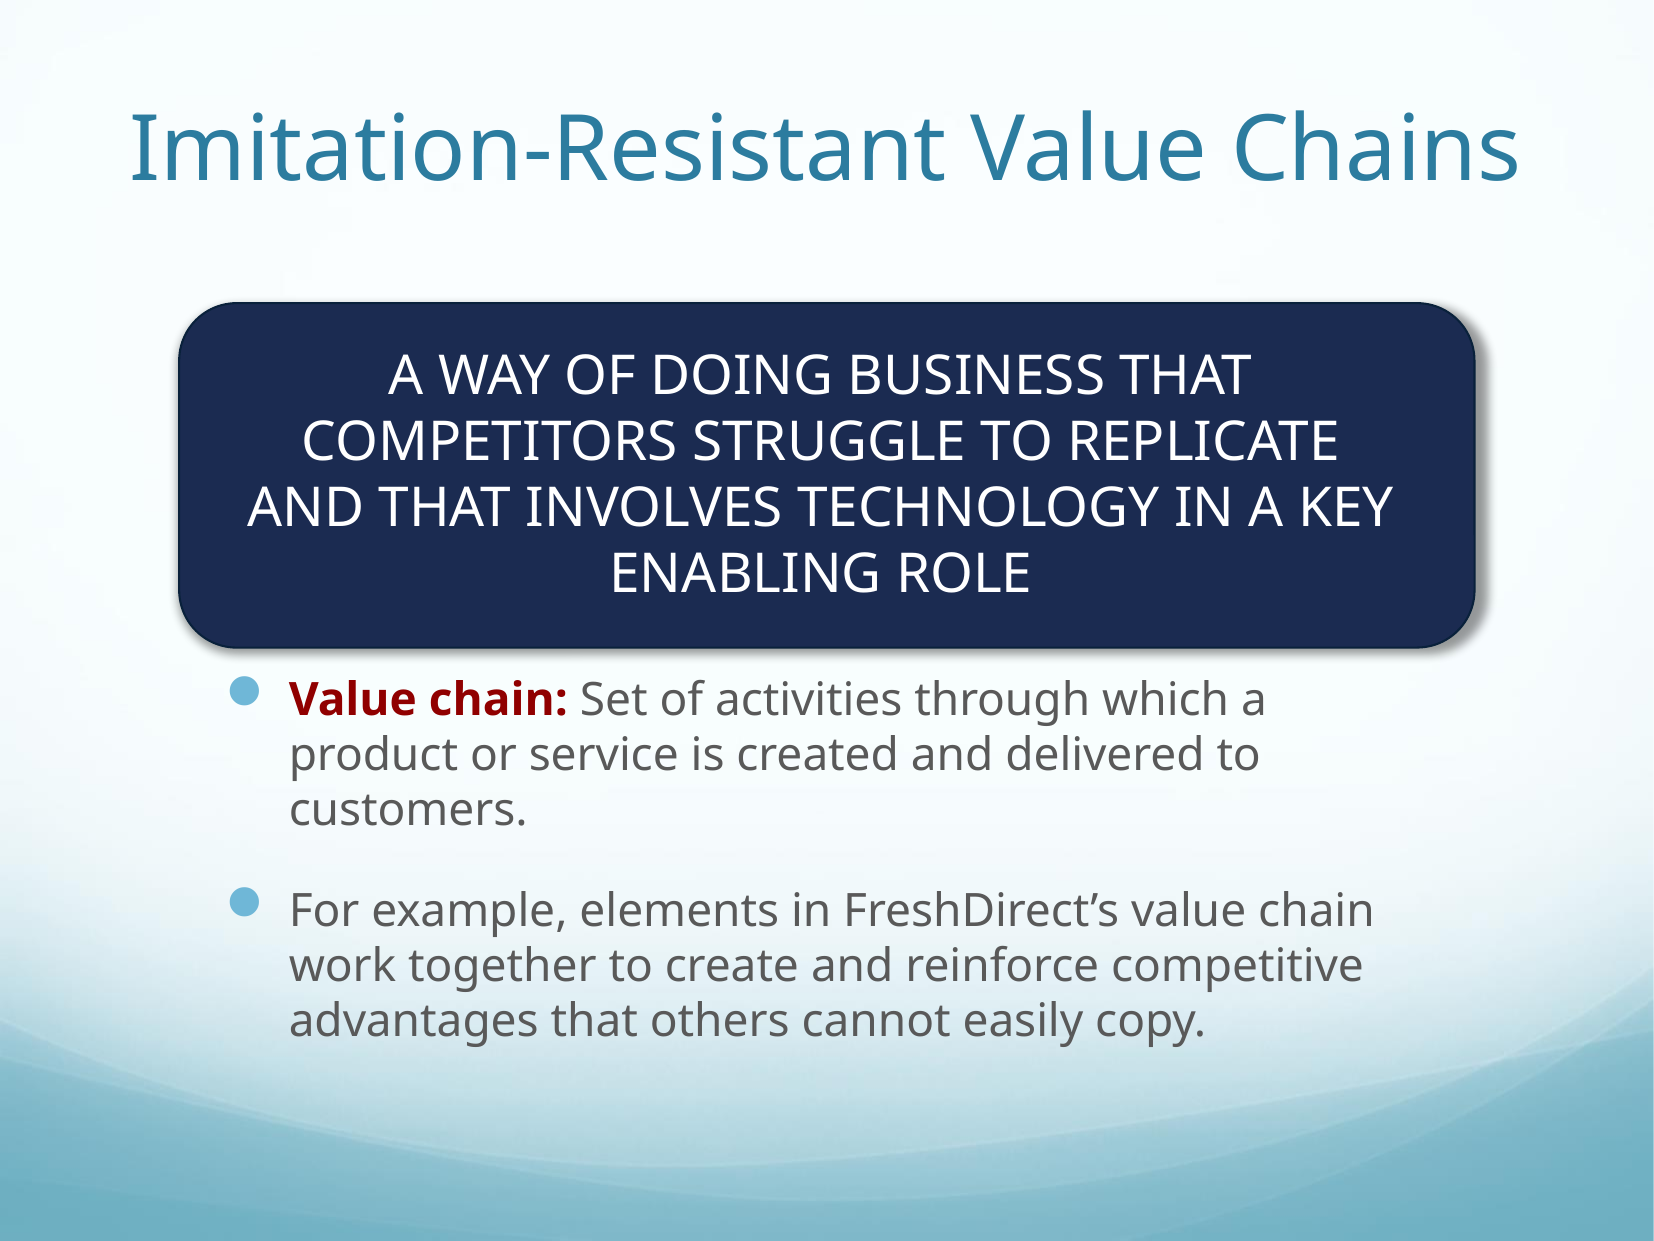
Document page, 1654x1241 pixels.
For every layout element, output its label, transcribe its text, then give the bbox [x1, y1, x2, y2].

list Value chain: Set of activities through which a product or service is created and delivered to customers. For example, elements in FreshDirect’s value chain work together to create and reinforce competitive advantages that others cannot easily copy. [209, 661, 1436, 1075]
title Imitation-Resistant Value Chains [99, 0, 1554, 208]
list A Way of doing business that competitors struggle to replicate and that involves technology in a key enabling role [223, 330, 1420, 621]
picture [0, 0, 1654, 1241]
